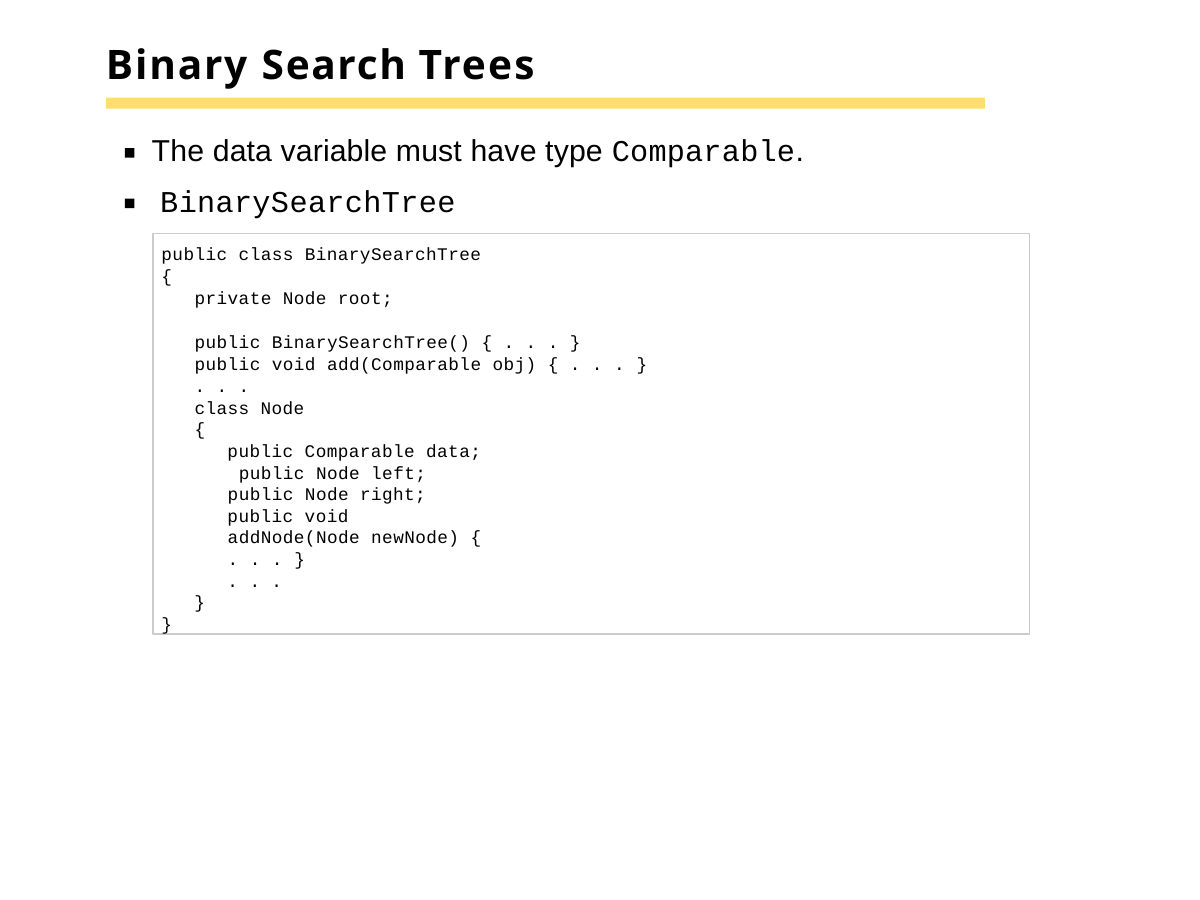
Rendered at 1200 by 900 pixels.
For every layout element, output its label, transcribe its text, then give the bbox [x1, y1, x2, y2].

text_box The data variable must have type Comparable. BinarySearchTree [149, 117, 808, 219]
text_box [124, 198, 135, 209]
title Binary Search Trees [103, 38, 1097, 190]
text_box [124, 148, 135, 158]
text_box public class BinarySearchTree { private Node root; public BinarySearchTree() { . . . } public void add(Comparable obj) { . . . } . . . class Node { public Comparable data; public Node left; public Node right; public void addNode(Node newNode) { . . . } . . . } } [152, 233, 1030, 635]
